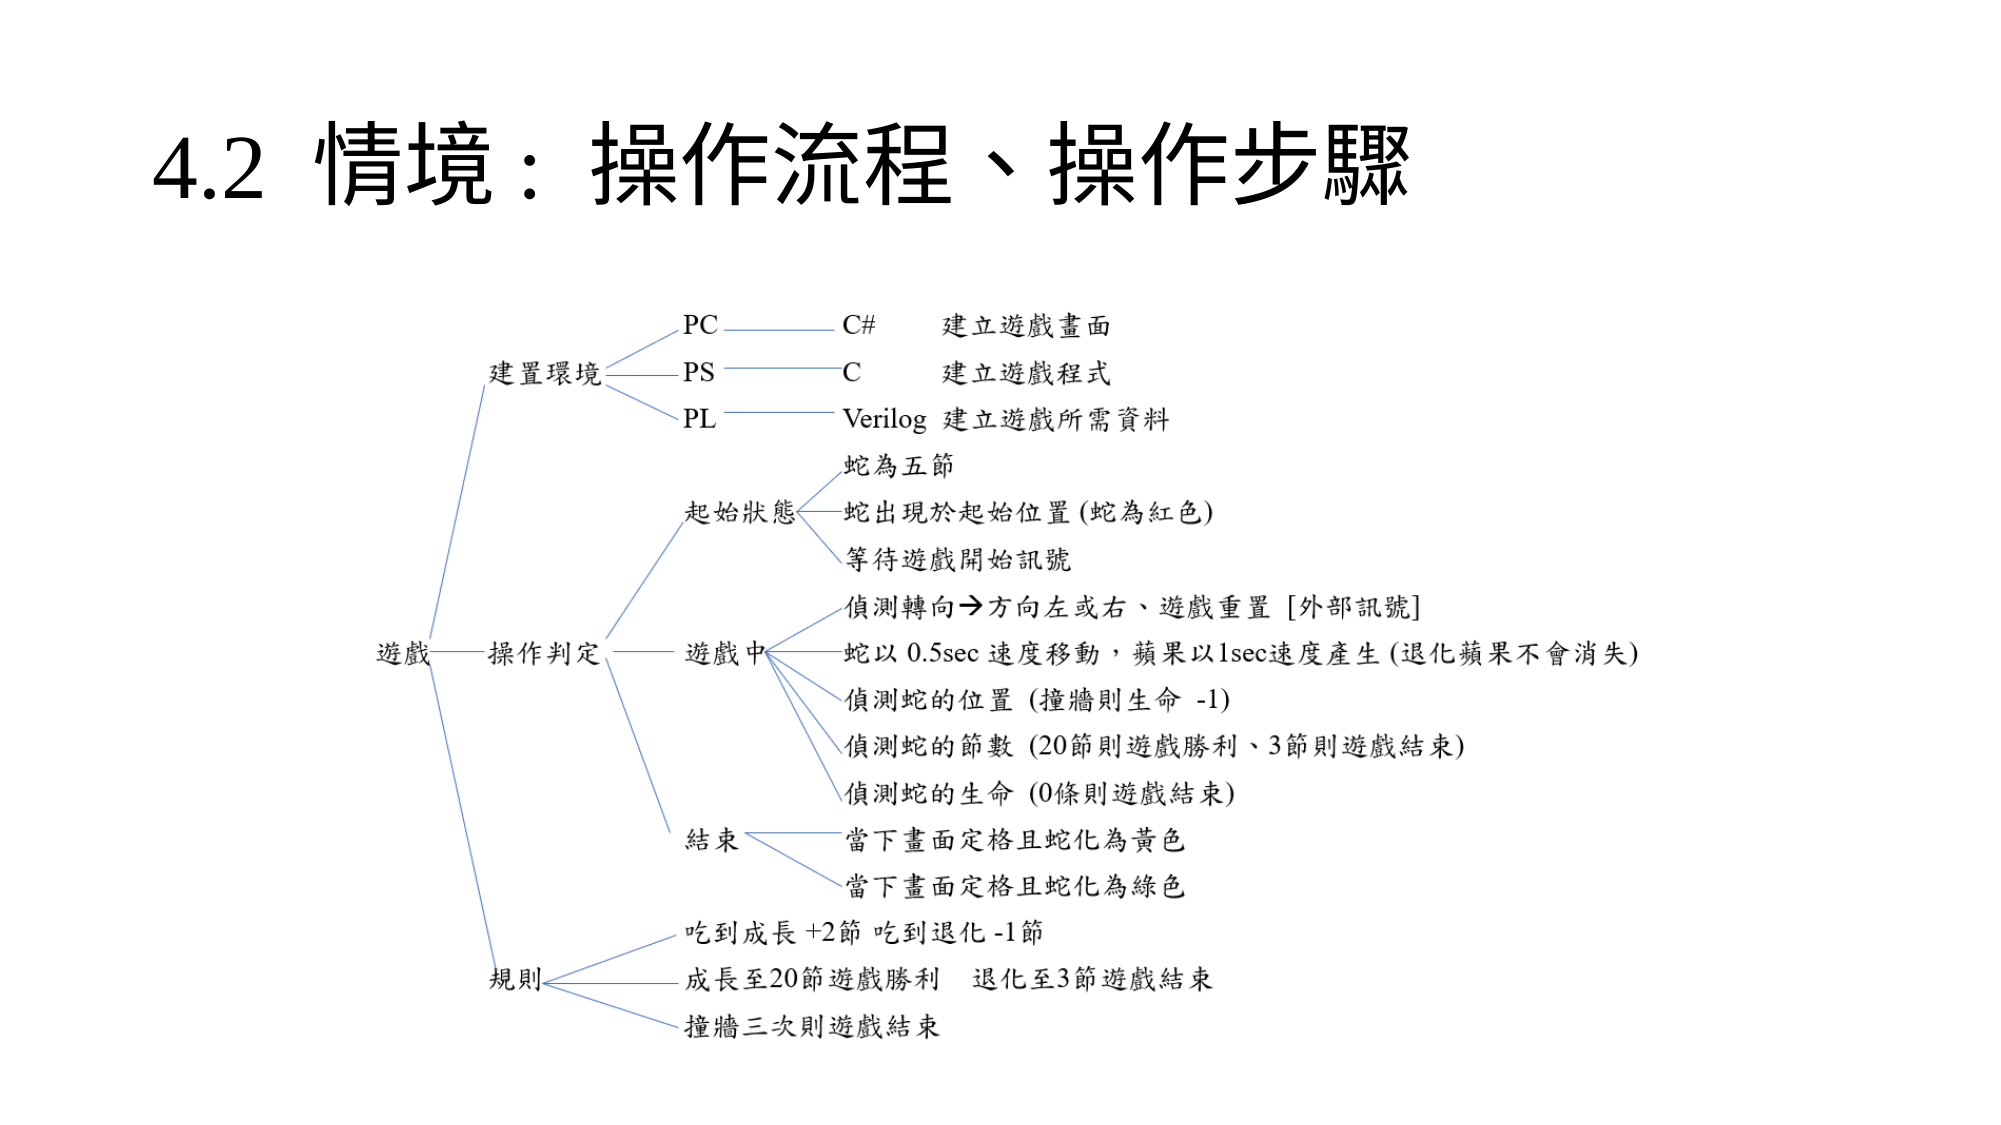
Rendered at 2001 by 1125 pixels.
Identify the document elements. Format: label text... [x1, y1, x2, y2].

title 4.2 情境: 操作流程、操作步驟 [137, 59, 1863, 278]
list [325, 277, 1675, 1062]
